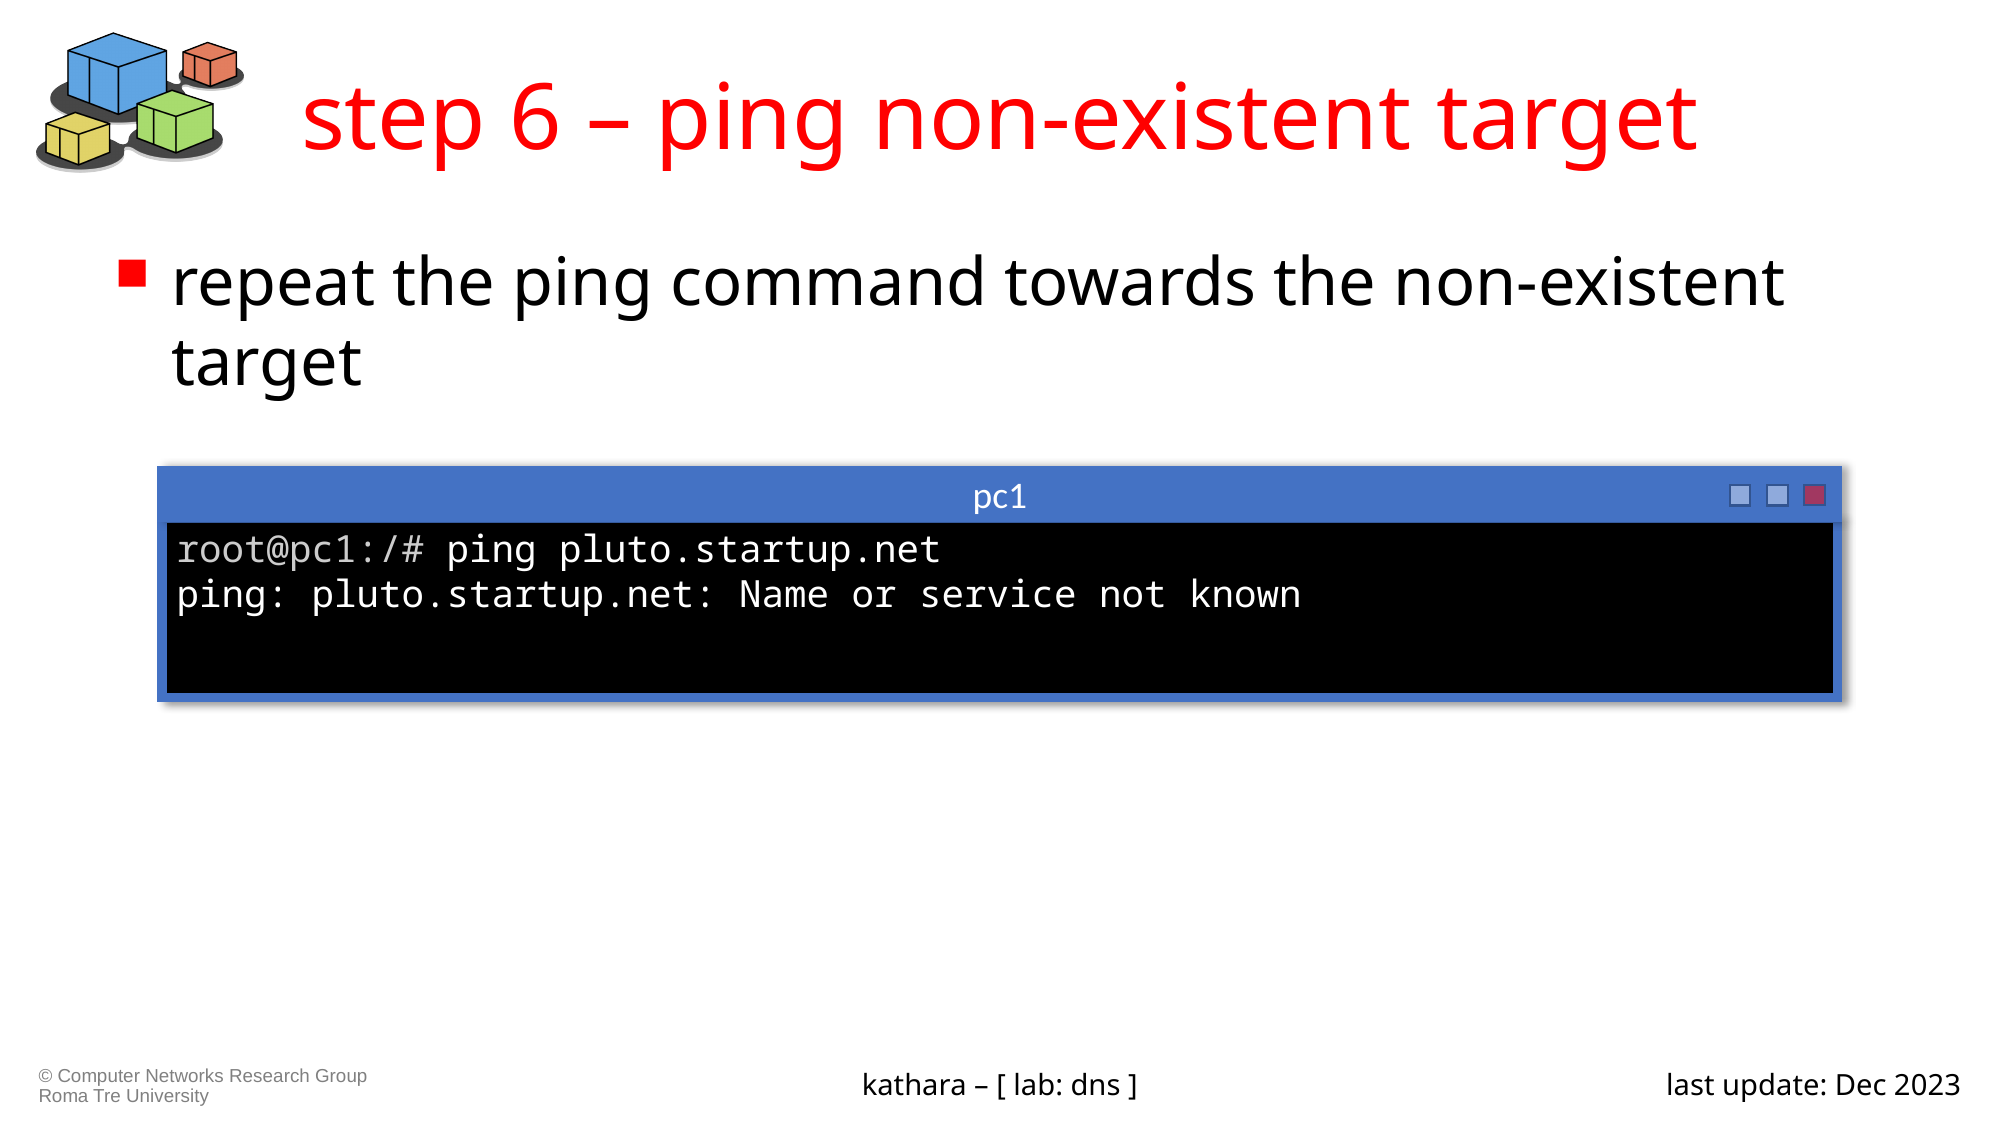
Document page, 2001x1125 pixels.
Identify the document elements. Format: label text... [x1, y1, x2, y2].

footer kathara – [ lab: dns ] [511, 1058, 1489, 1114]
title step 6 – ping non-existent target [99, 19, 1900, 207]
list repeat the ping command towards the non-existent target [99, 231, 1900, 1005]
picture [36, 32, 99, 173]
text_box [161, 470, 1839, 698]
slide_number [1519, 1058, 1977, 1114]
